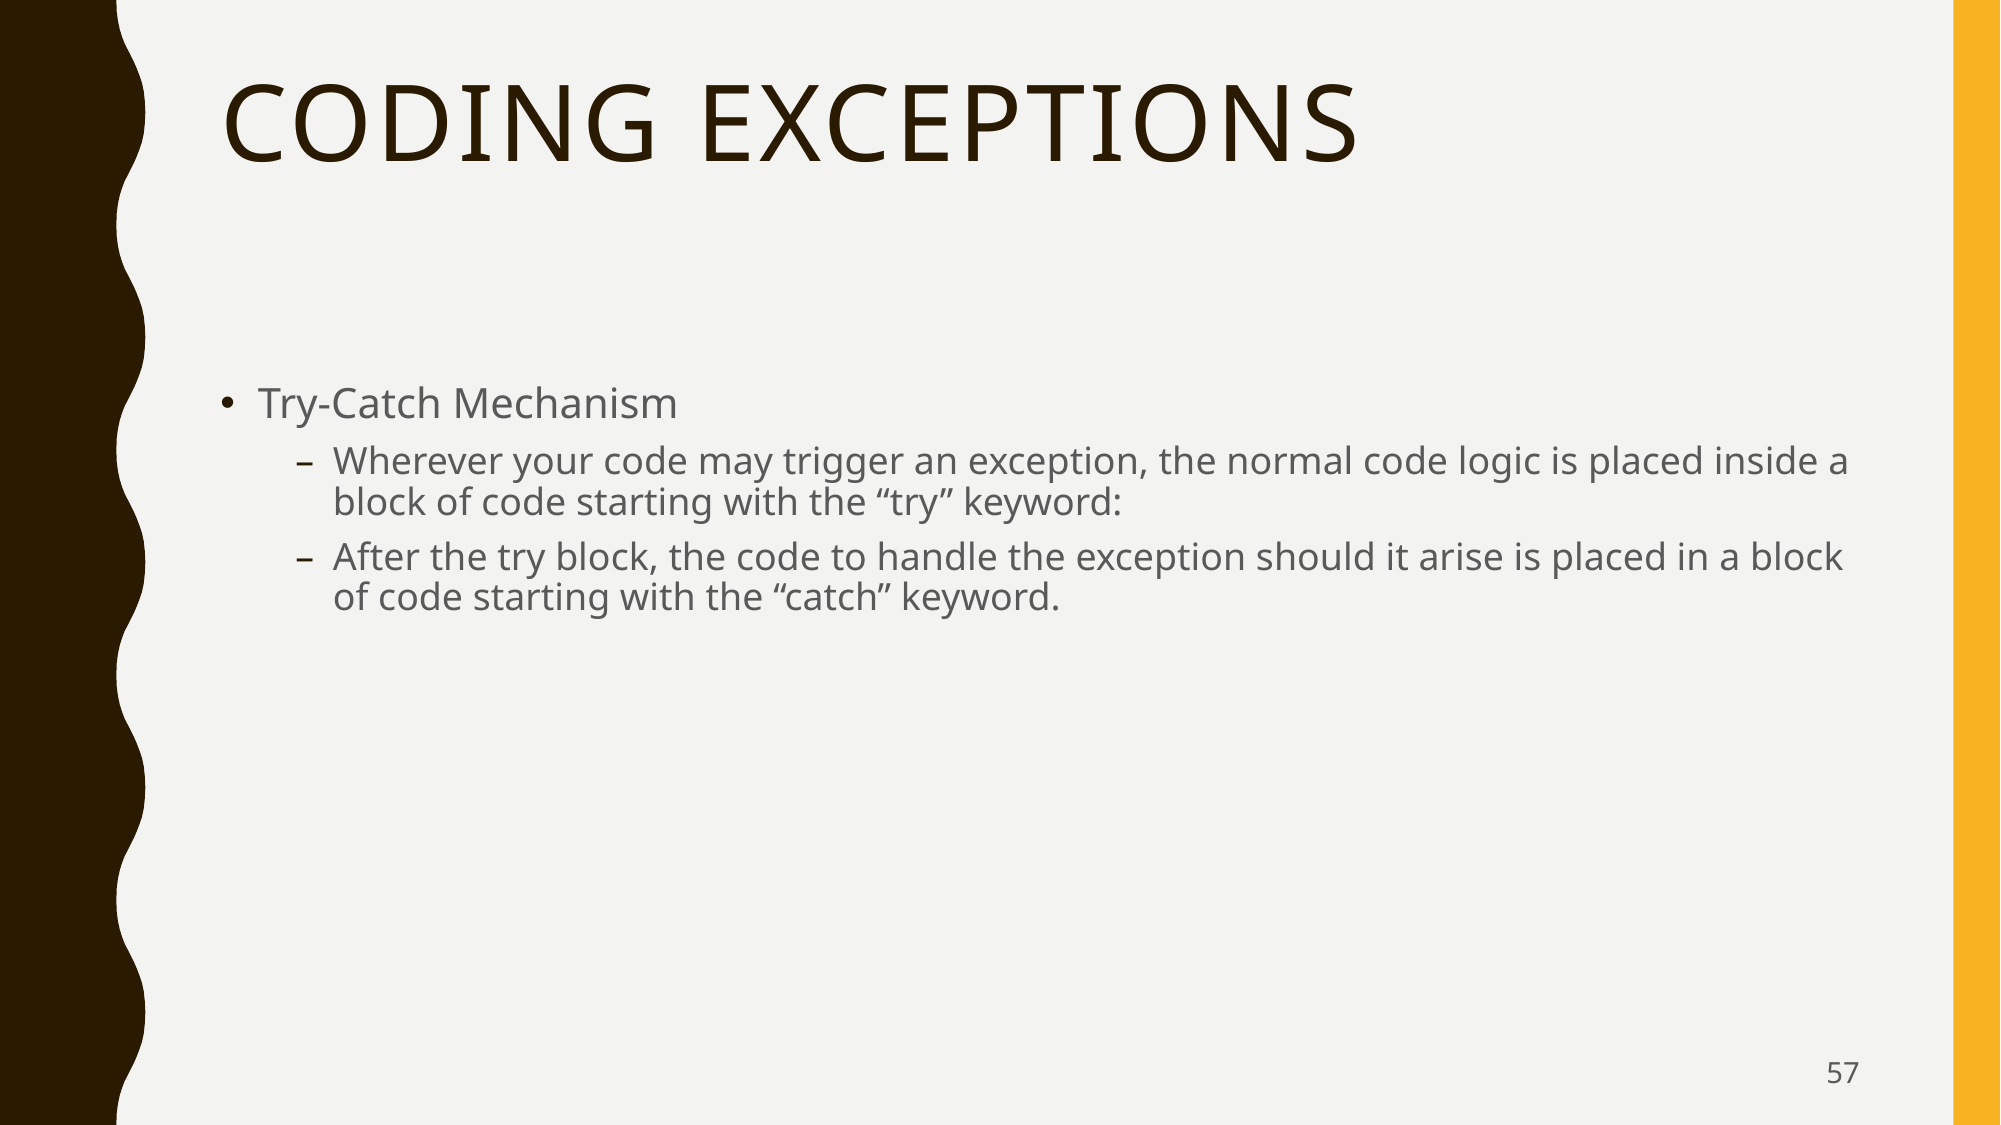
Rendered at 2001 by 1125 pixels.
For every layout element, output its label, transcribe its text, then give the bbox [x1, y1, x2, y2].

title Coding Exceptions [205, 62, 1875, 308]
slide_number 57 [1412, 1045, 1875, 1103]
list Try-Catch Mechanism Wherever your code may trigger an exception, the normal code logic is placed inside a block of code starting with the “try” keyword: After the try block, the code to handle the exception should it arise is placed in a block of code starting with the “catch” keyword. [205, 375, 1875, 965]
